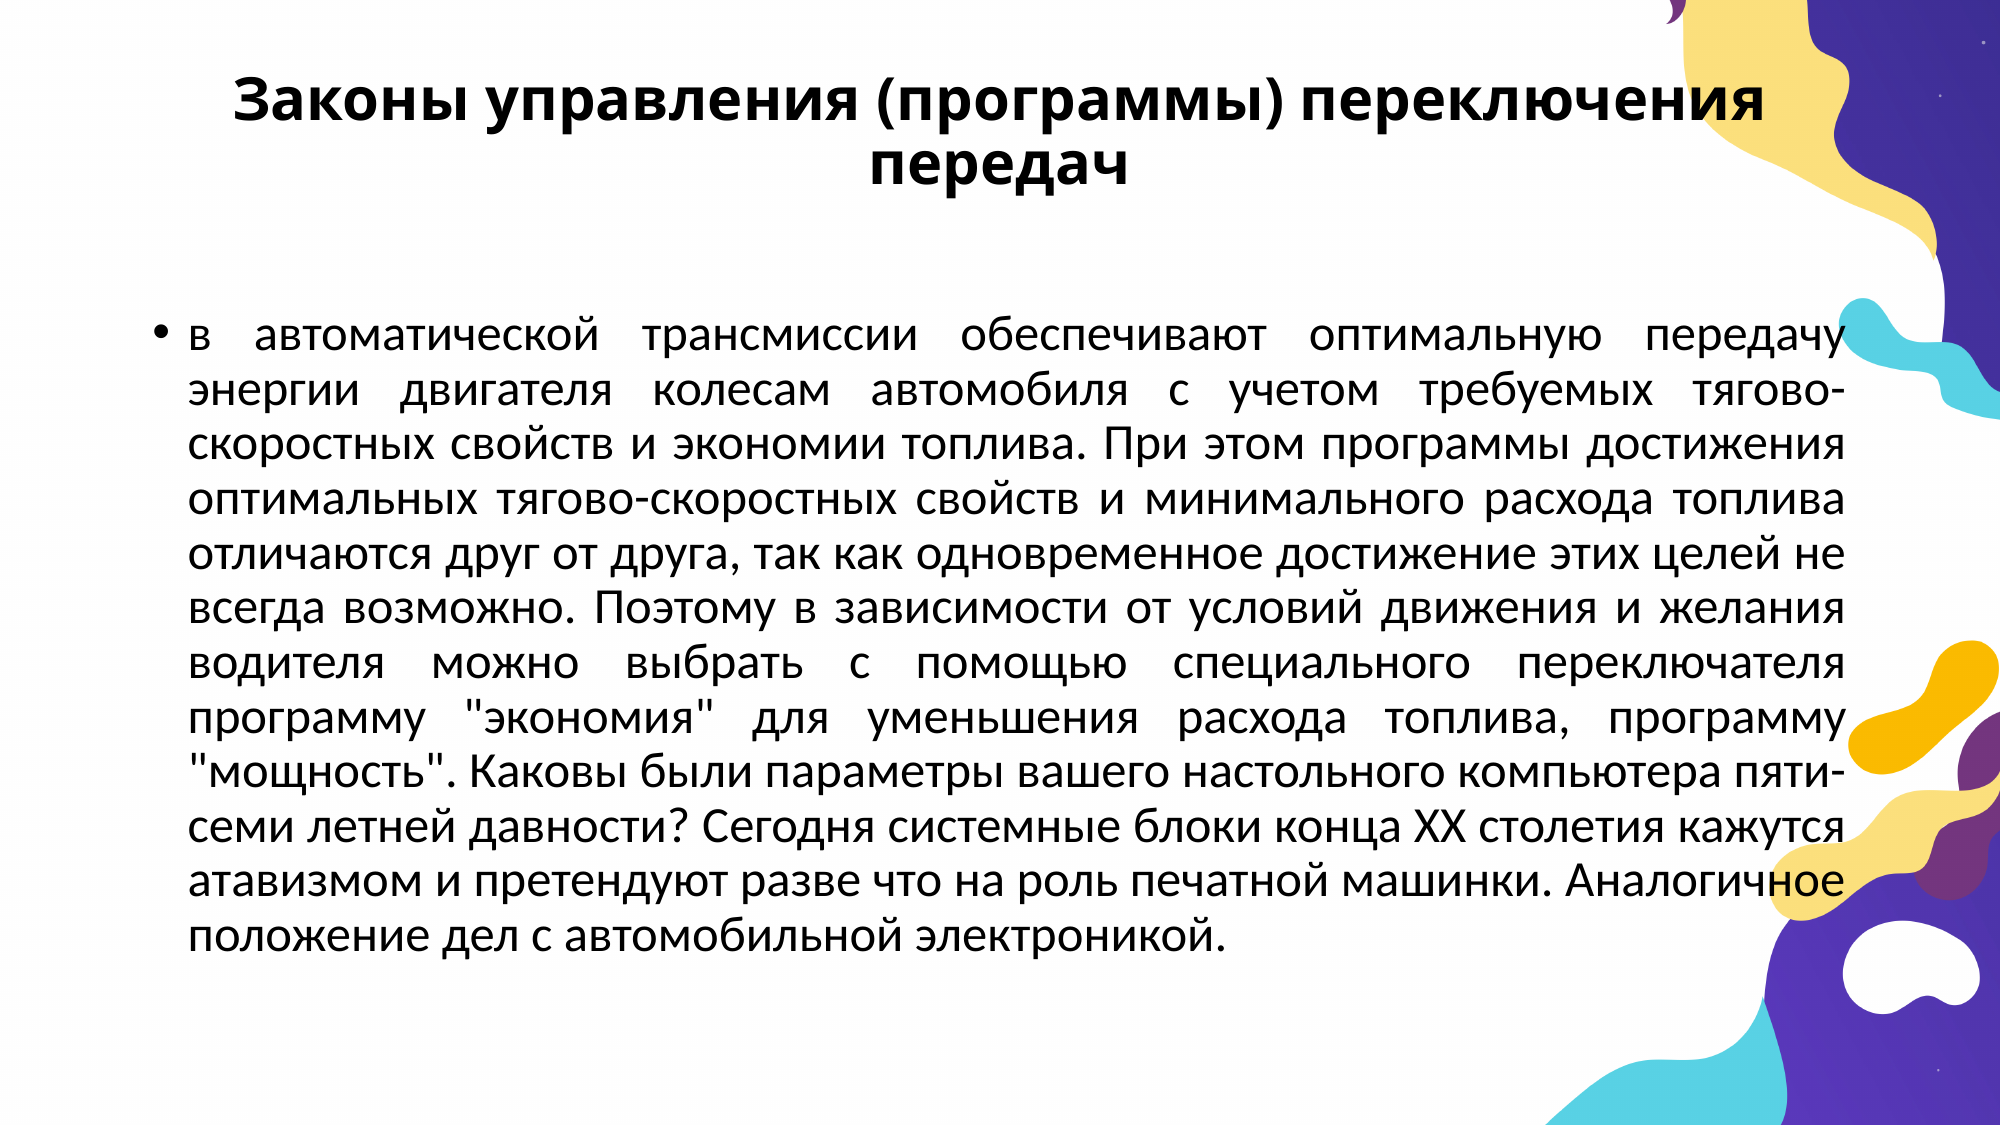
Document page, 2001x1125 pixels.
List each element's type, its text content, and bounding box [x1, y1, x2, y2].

title Законы управления (программы) переключения передач [137, 59, 1863, 278]
picture [0, 0, 2000, 1125]
list в автоматической трансмиссии обеспечивают оптимальную передачу энергии двигателя колесам автомобиля с учетом требуемых тягово-скоростных свойств и экономии топлива. При этом программы достижения оптимальных тягово-скоростных свойств и минимального расхода топлива отличаются друг от друга, так как одновременное достижение этих целей не всегда возможно. Поэтому в зависимости от условий движения и желания водителя можно выбрать с помощью специального переключателя программу "экономия" для уменьшения расхода топлива, программу "мощность". Каковы были параметры вашего настольного компьютера пяти- семи летней давности? Сегодня системные блоки конца XX столетия кажутся атавизмом и претендуют разве что на роль печатной машинки. Аналогичное положение дел с автомобильной электроникой. [137, 299, 1863, 1014]
